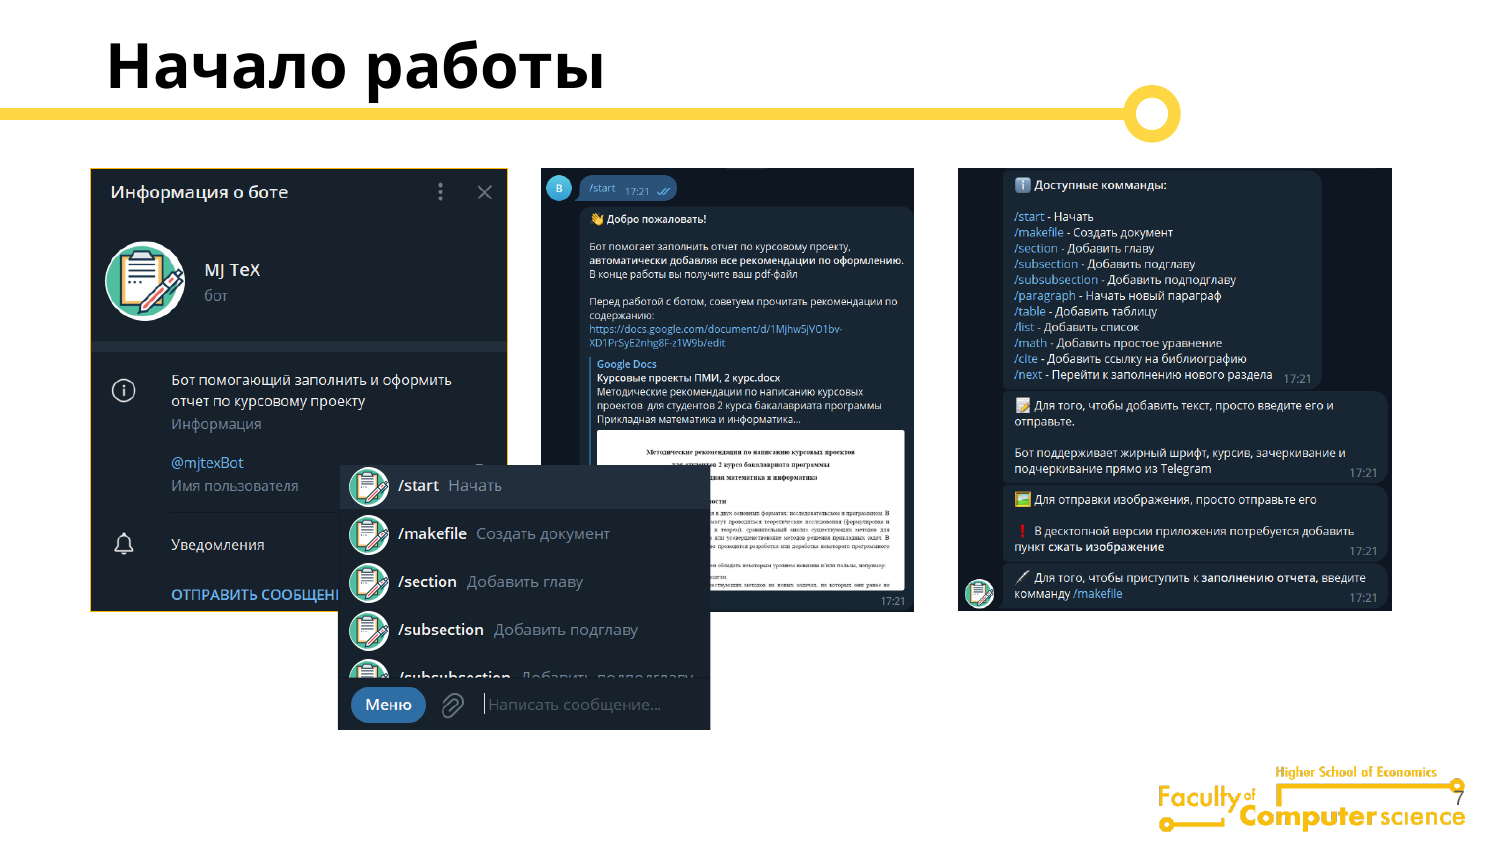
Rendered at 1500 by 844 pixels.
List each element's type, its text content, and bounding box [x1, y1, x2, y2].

text_box Начало работы [90, 18, 1199, 79]
picture [90, 168, 914, 731]
picture [958, 168, 1392, 611]
picture [1145, 749, 1477, 844]
text_box [1129, 91, 1175, 137]
